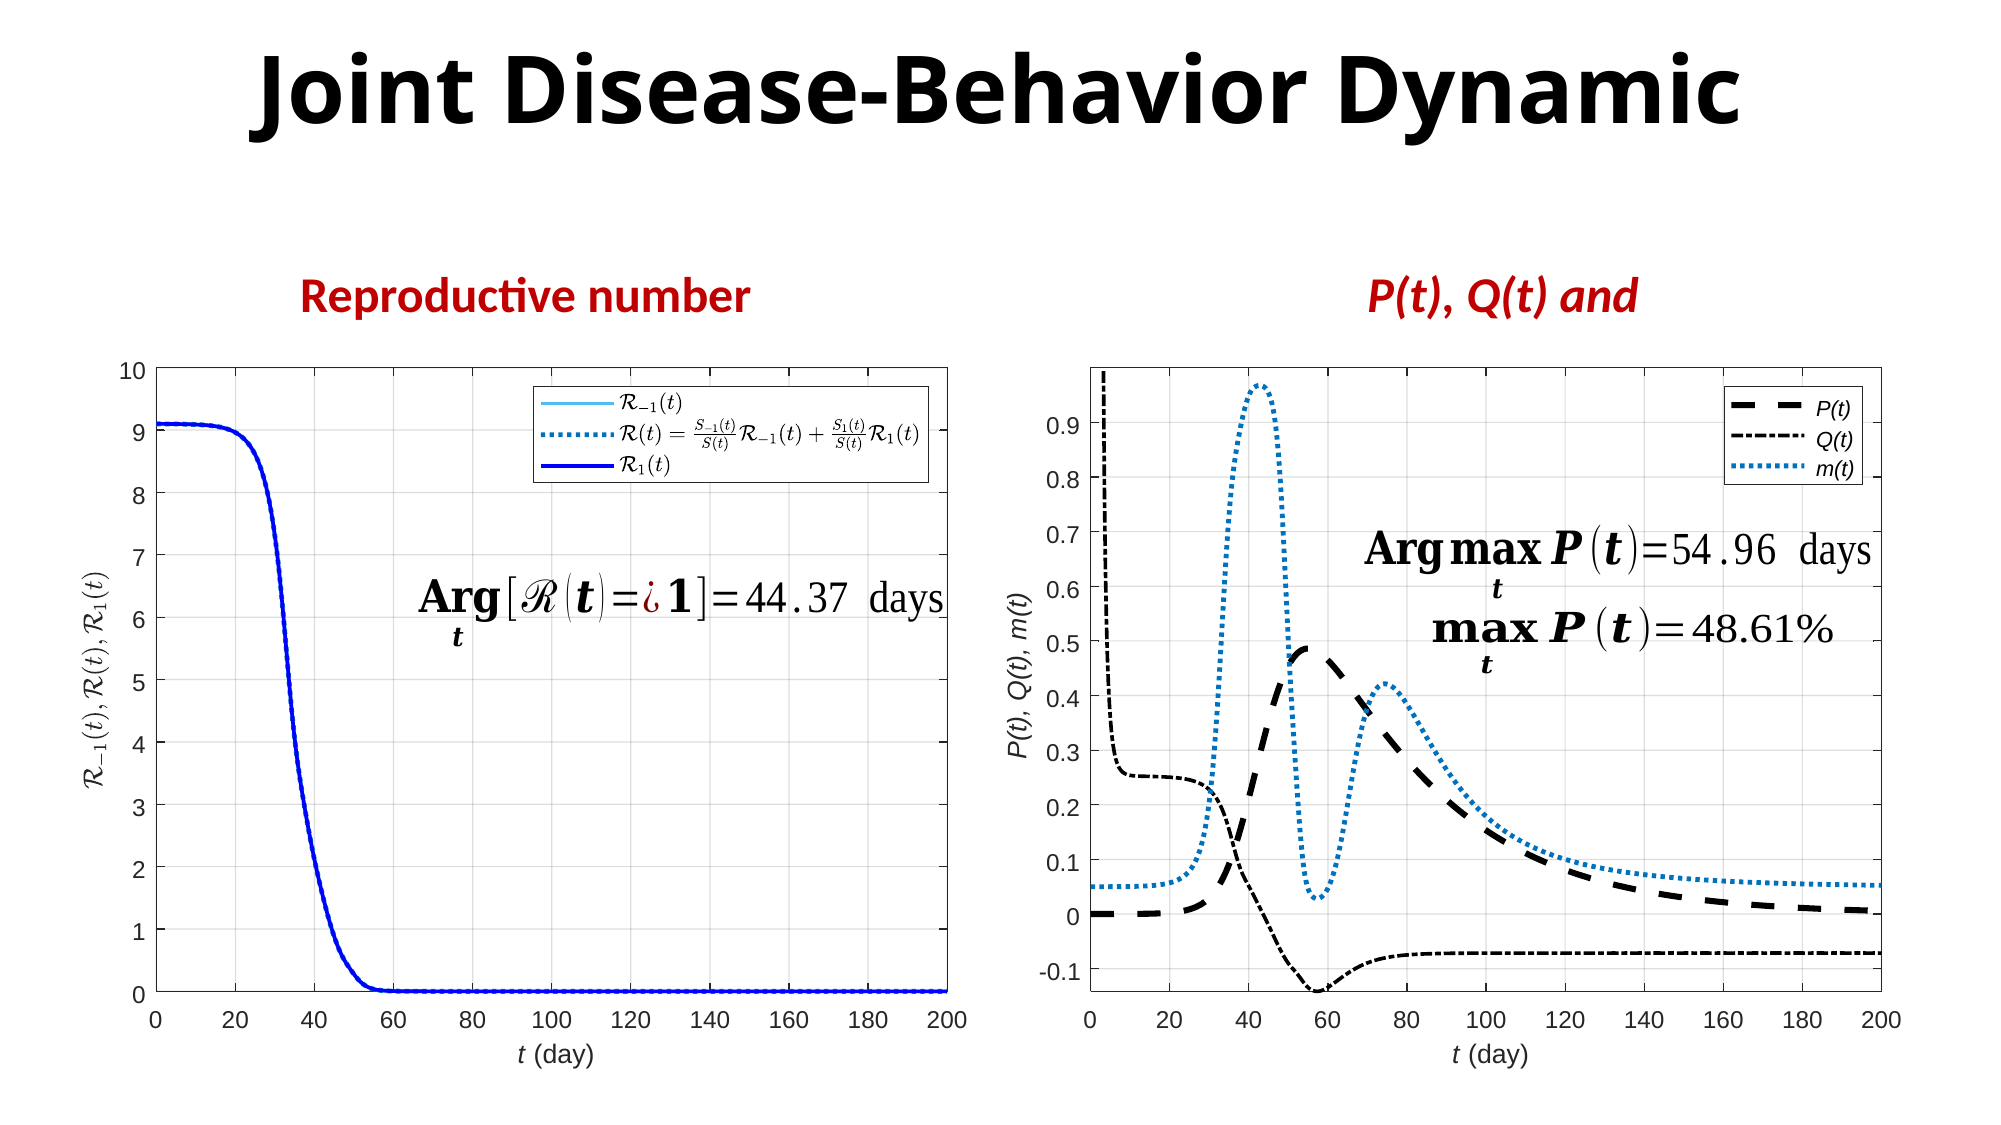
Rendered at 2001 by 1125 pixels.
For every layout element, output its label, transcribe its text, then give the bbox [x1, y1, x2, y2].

text_box Reproductive number [285, 254, 780, 310]
picture [23, 310, 1977, 1075]
text_box Joint Disease-Behavior Dynamic [137, 33, 1863, 152]
